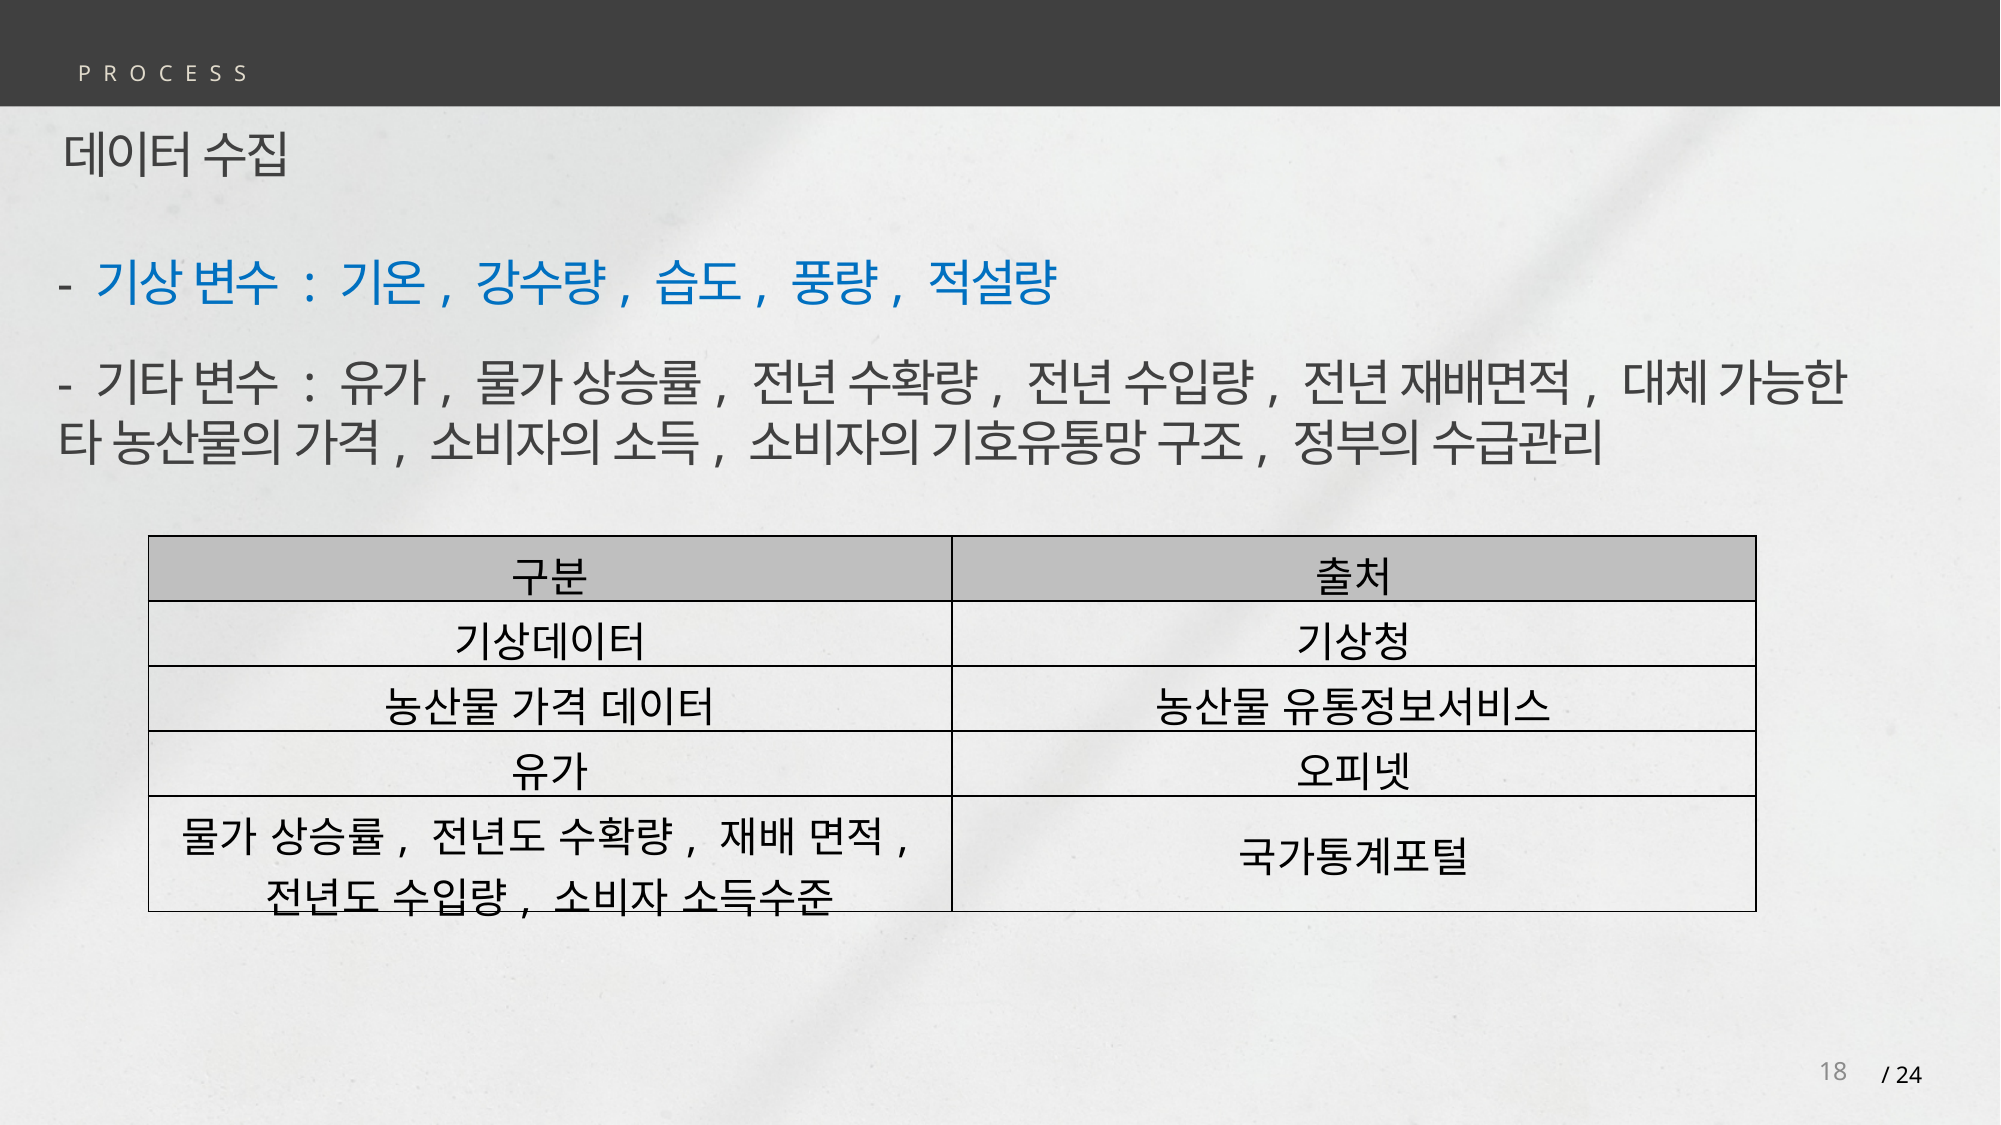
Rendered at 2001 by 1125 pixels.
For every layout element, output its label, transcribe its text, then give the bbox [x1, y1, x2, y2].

slide_number 18 [1412, 1042, 1863, 1103]
text_box - 기상 변수 : 기온, 강수량, 습도, 풍량, 적설량 - 기타 변수 : 유가, 물가 상승률, 전년 수확량, 전년 수입량, 전년 재배면적, 대체 가능한 타 농산물의 가격, 소비자의 소득, 소비자의 기호유통망 구조, 정부의 수급관리 [42, 244, 1888, 479]
table_cell 유가 [149, 732, 951, 795]
table_cell 기상청 [953, 602, 1755, 665]
table_cell 국가통계포털 [953, 797, 1755, 911]
table_cell 기상데이터 [149, 602, 951, 665]
table_cell 농산물 유통정보서비스 [953, 667, 1755, 730]
text_box 데이터 수집 [48, 116, 307, 192]
text_box PROCESS [62, 52, 262, 94]
table_header 구분 [149, 537, 951, 600]
table_cell 농산물 가격 데이터 [149, 667, 951, 730]
table_cell 오피넷 [953, 732, 1755, 795]
picture [0, 0, 2001, 1125]
table_cell 물가 상승률, 전년도 수확량, 재배 면적, 전년도 수입량, 소비자 소득수준 [149, 797, 951, 911]
table_header 출처 [953, 537, 1755, 600]
text_box [0, 0, 2000, 107]
